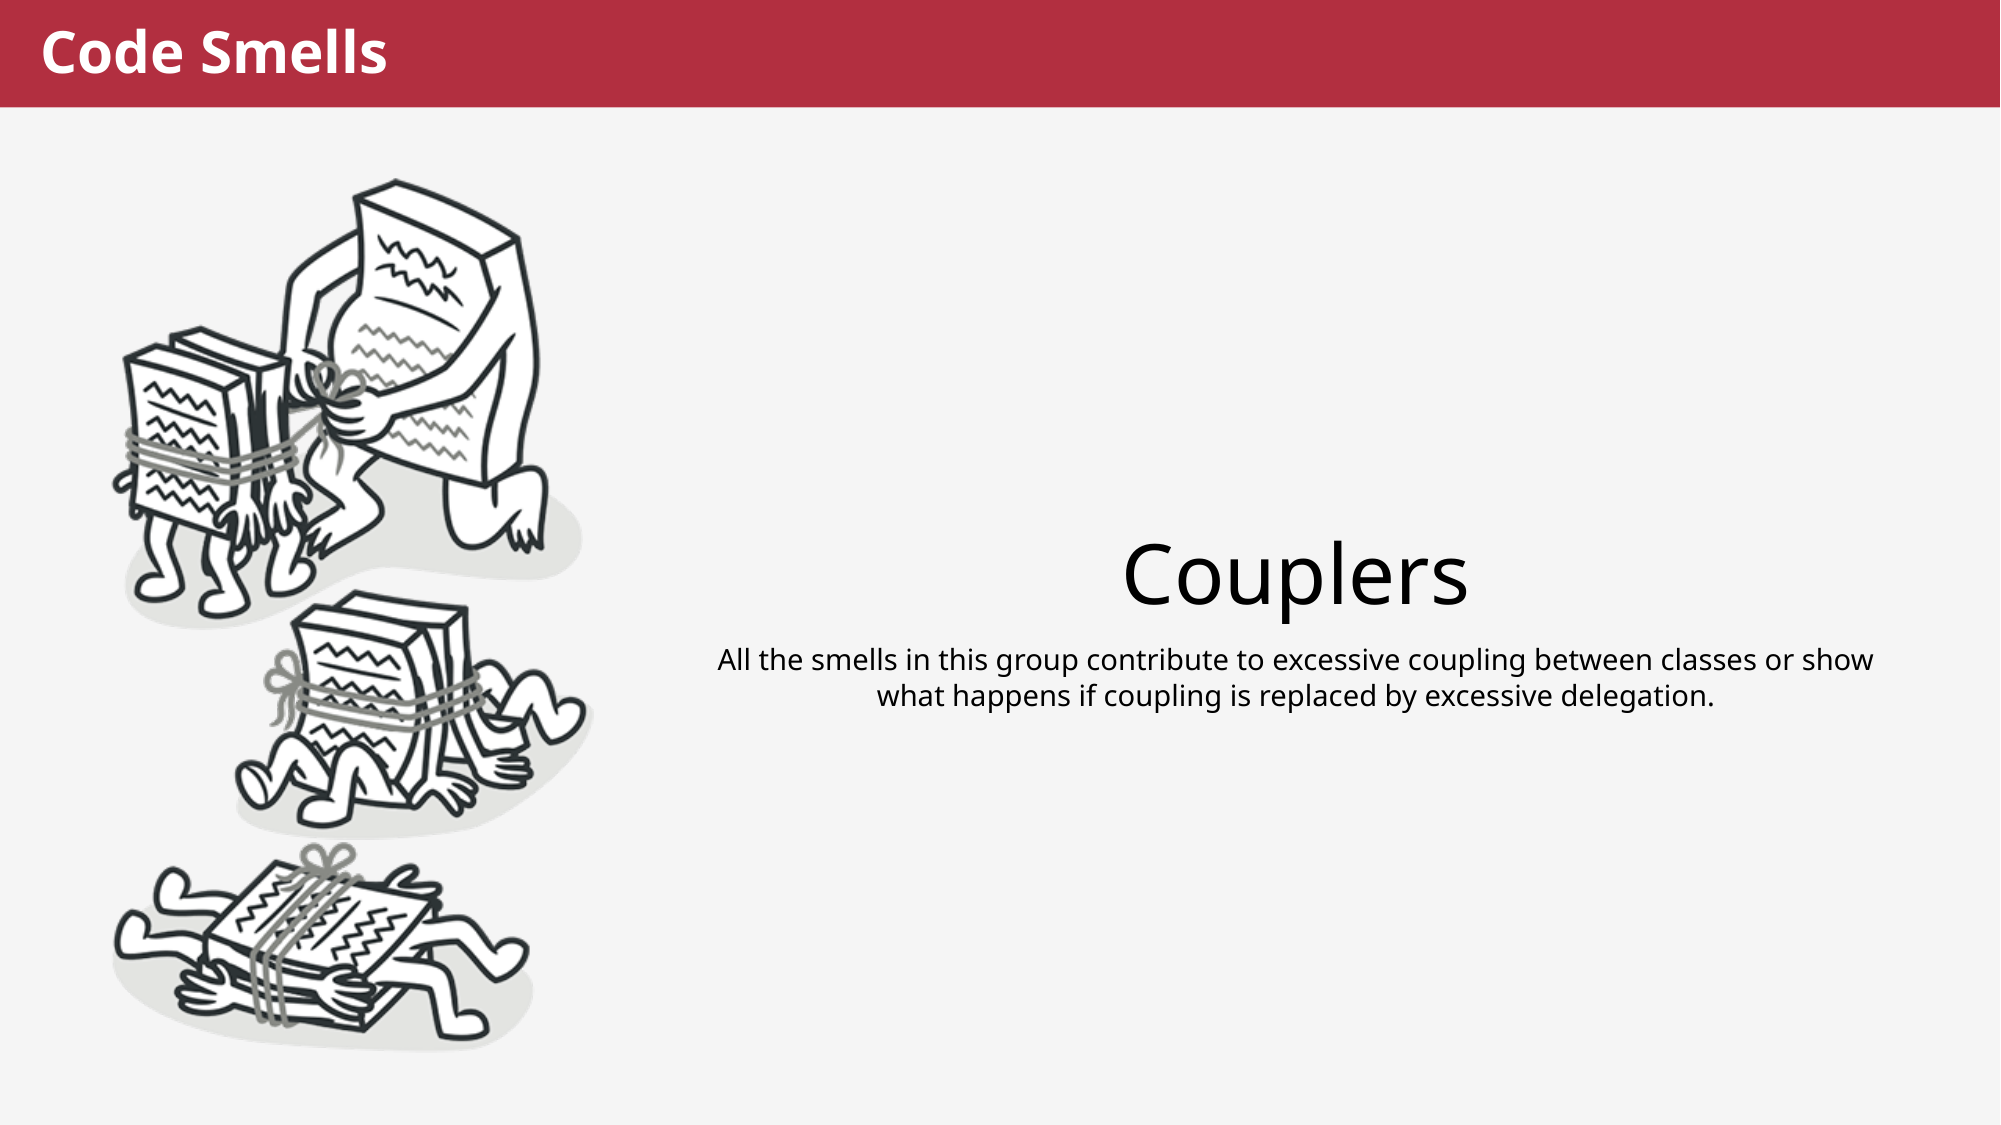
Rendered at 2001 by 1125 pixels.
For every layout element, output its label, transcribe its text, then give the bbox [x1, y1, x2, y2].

picture [93, 178, 594, 1054]
list Couplers All the smells in this group contribute to excessive coupling between classes or show what happens if coupling is replaced by excessive delegation. [669, 137, 1911, 1096]
title Code Smells [40, 0, 1350, 95]
